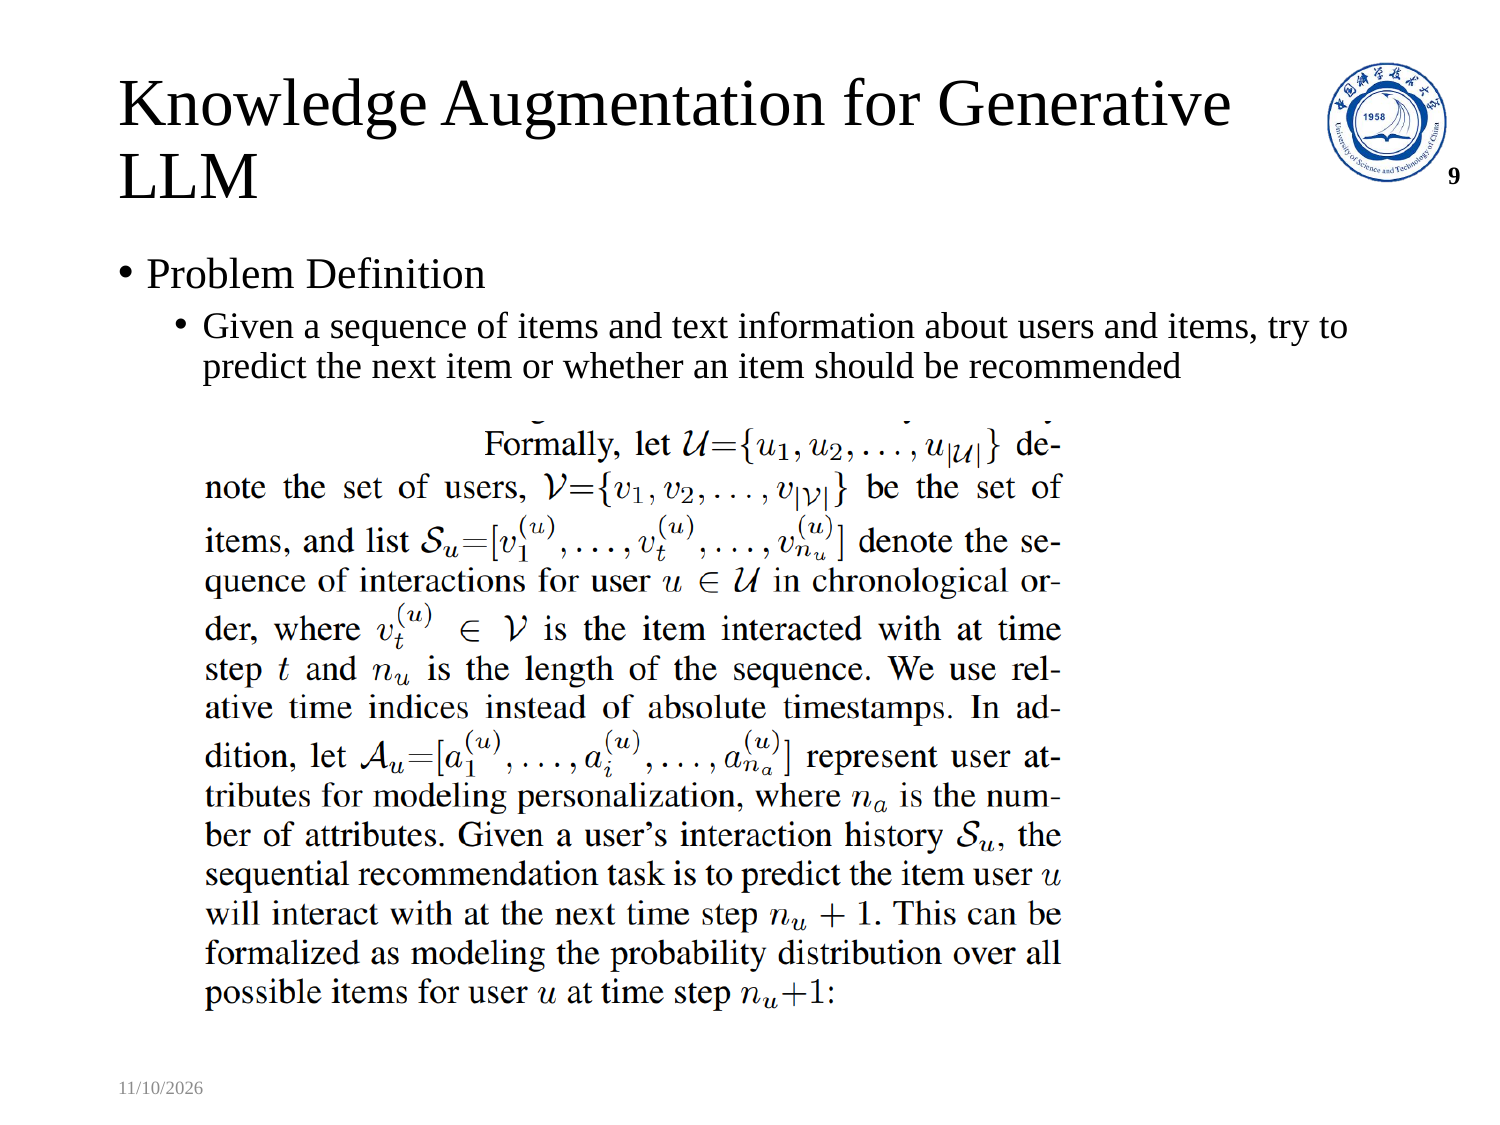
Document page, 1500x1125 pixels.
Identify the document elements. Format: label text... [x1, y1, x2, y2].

picture [103, 389, 1099, 1021]
title Knowledge Augmentation for Generative LLM [103, 59, 1397, 221]
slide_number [103, 1065, 240, 1109]
slide_number 9 [1372, 144, 1476, 205]
list Problem Definition Given a sequence of items and text information about users and items, try to predict the next item or whether an item should be recommended [103, 243, 1416, 404]
picture [1397, 59, 1450, 144]
